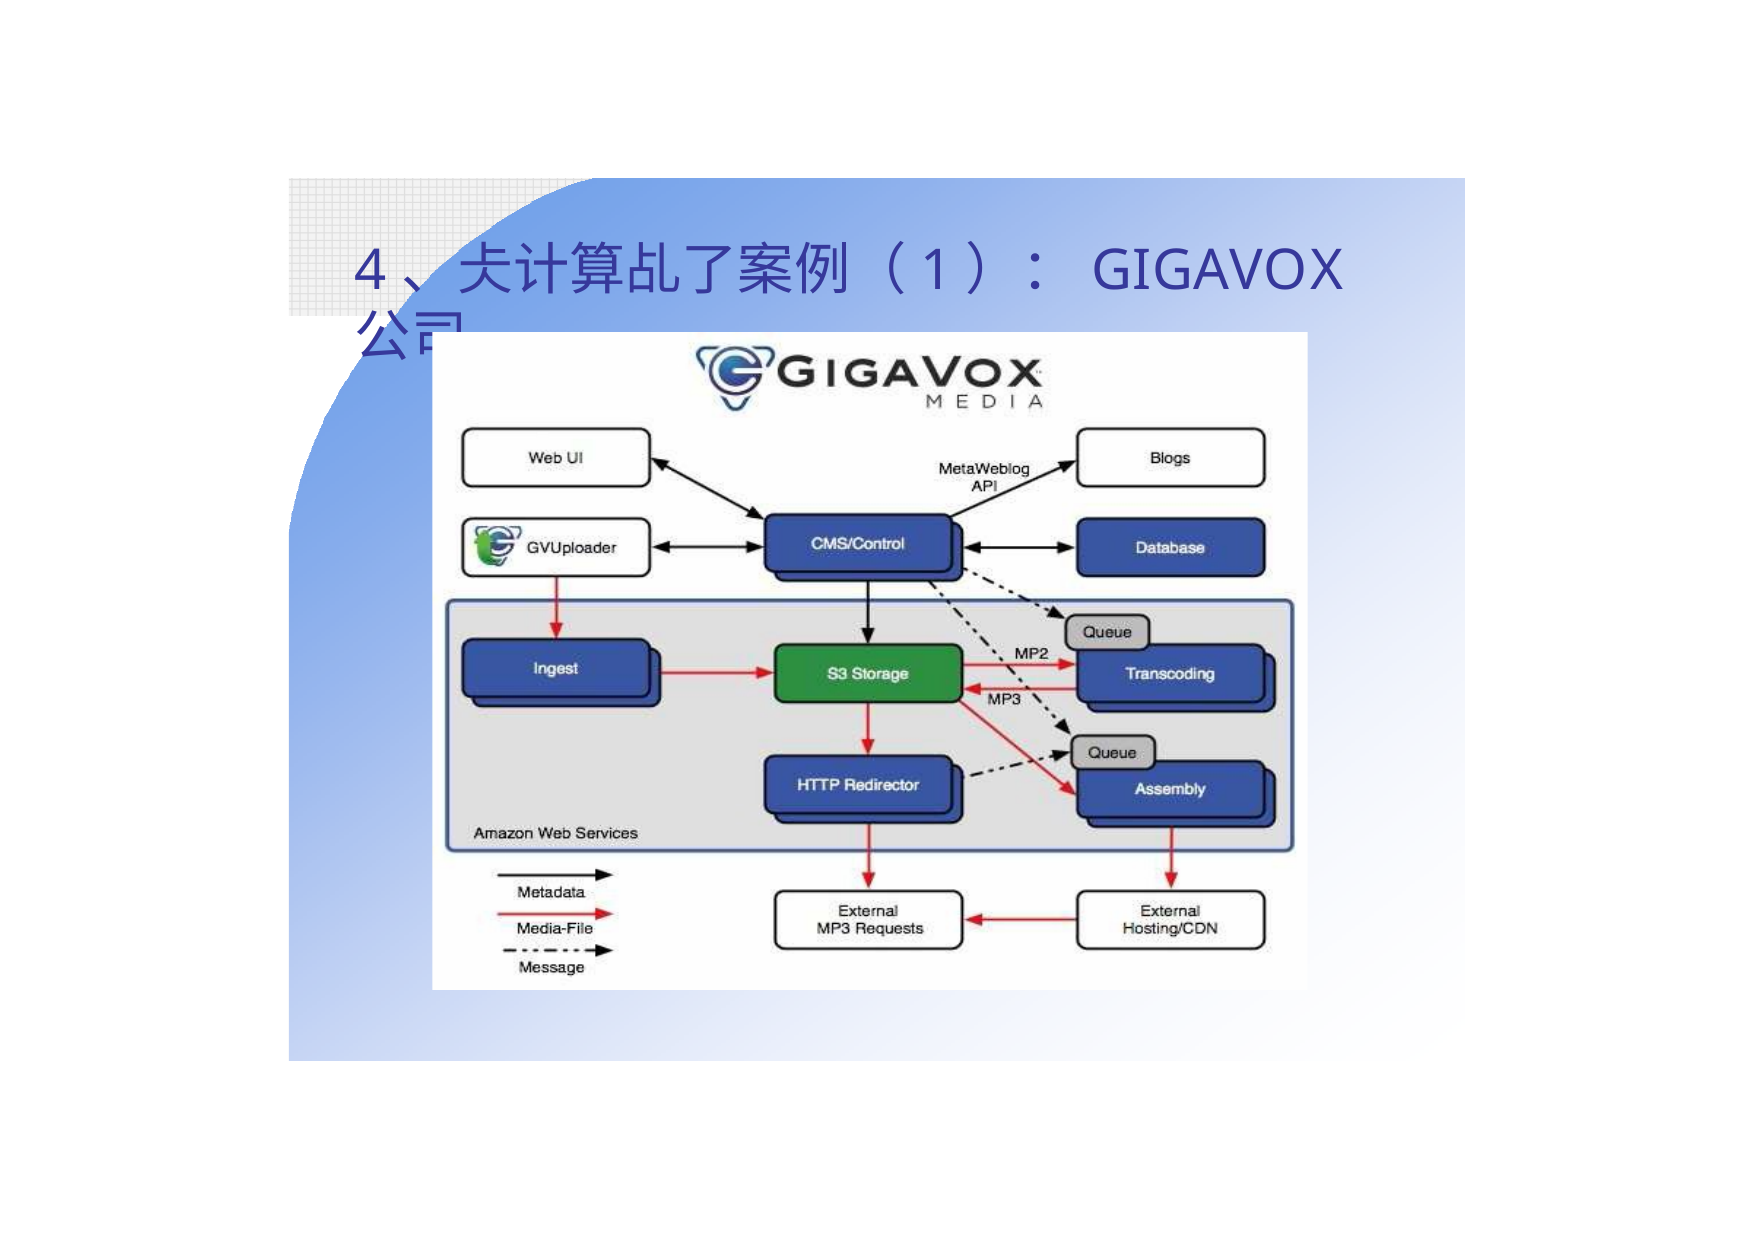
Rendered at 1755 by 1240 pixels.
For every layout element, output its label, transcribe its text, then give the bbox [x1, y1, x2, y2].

text_box 4、仧计算乩了案例（1）：GIGAVOX公司 [352, 232, 1401, 368]
text_box [288, 178, 1465, 1061]
text_box [432, 332, 1308, 990]
